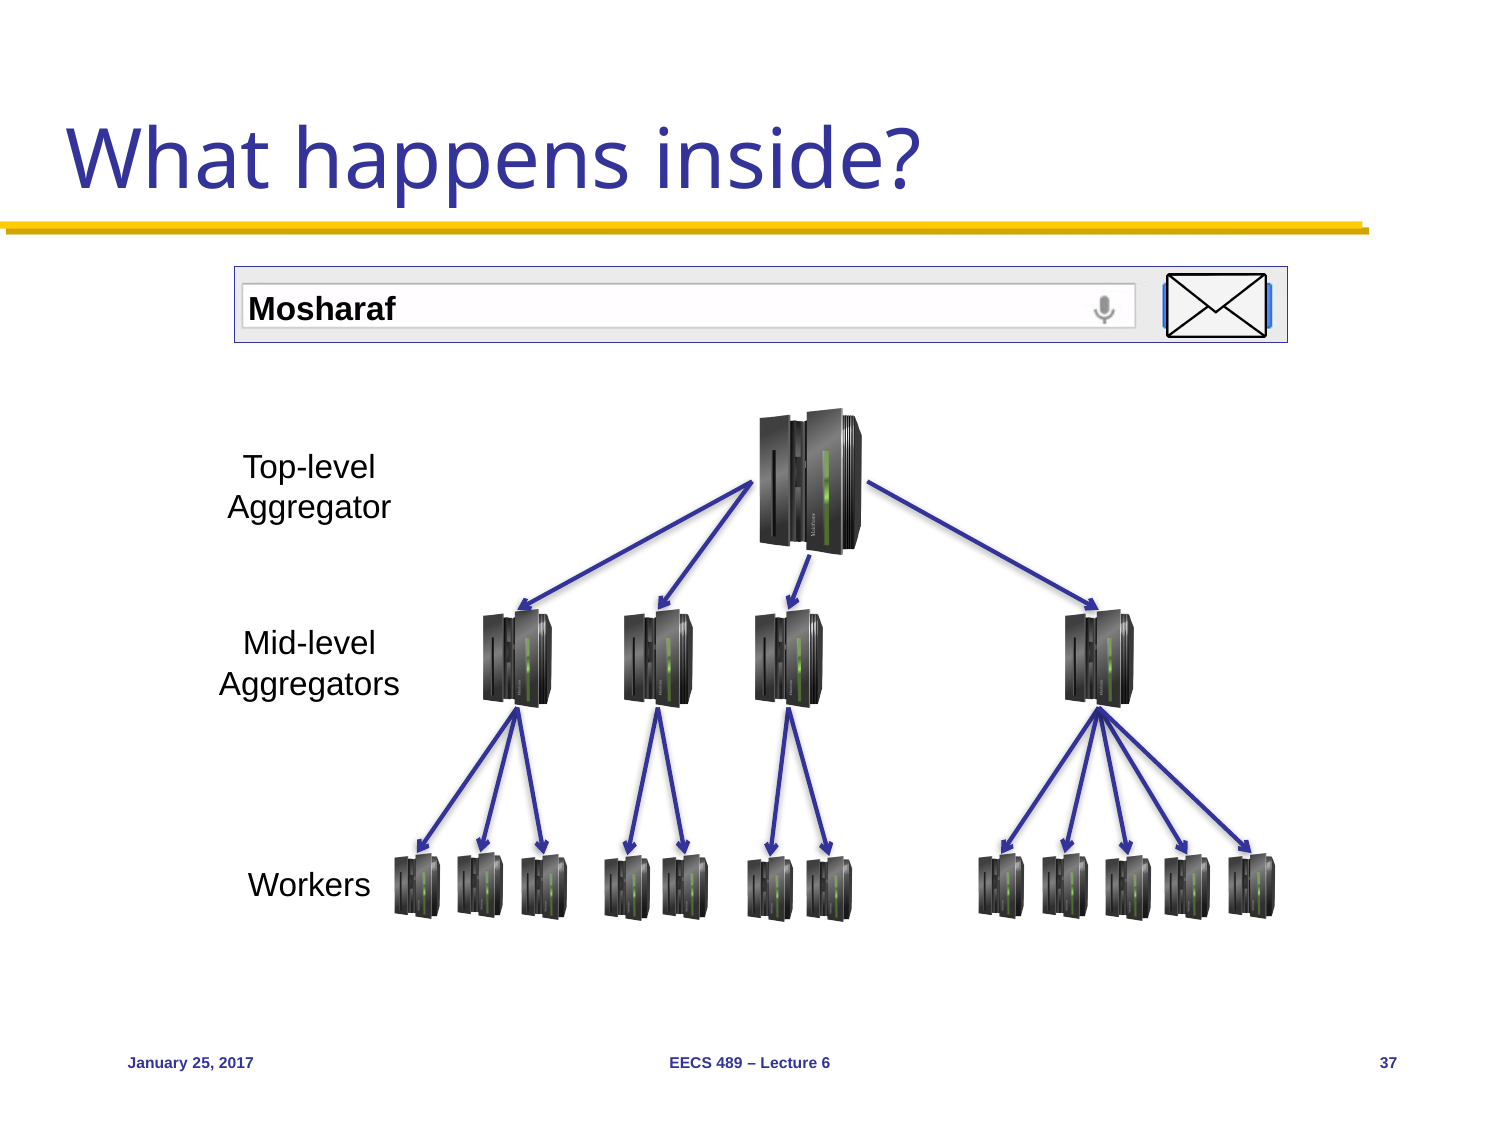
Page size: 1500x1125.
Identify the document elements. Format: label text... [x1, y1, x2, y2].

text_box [517, 707, 545, 855]
picture [601, 854, 654, 921]
picture [619, 611, 697, 708]
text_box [788, 554, 810, 611]
picture [803, 855, 856, 922]
picture [1102, 855, 1154, 921]
picture [478, 609, 556, 708]
picture [454, 854, 507, 918]
footer EECS 489 – Lecture 6 [512, 1024, 988, 1101]
picture [749, 609, 827, 708]
picture [518, 854, 570, 920]
picture [659, 854, 711, 920]
picture [234, 266, 1288, 344]
slide_number 37 [1312, 1024, 1413, 1101]
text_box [867, 481, 1100, 611]
title What happens inside? [49, 24, 1451, 213]
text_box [769, 707, 786, 857]
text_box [516, 481, 655, 611]
picture [1038, 855, 1091, 919]
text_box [1064, 707, 1094, 854]
picture [975, 853, 1027, 920]
picture [1161, 854, 1214, 920]
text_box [788, 707, 830, 857]
text_box Top-level Aggregator [193, 438, 426, 533]
text_box Mid-level Aggregators [195, 614, 425, 709]
picture [1060, 609, 1138, 707]
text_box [627, 707, 655, 856]
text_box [657, 707, 686, 855]
picture [744, 856, 796, 923]
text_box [1098, 707, 1252, 854]
picture [751, 407, 868, 555]
text_box Workers [213, 855, 386, 911]
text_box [416, 707, 477, 854]
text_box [1000, 707, 1062, 855]
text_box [479, 707, 515, 853]
picture [390, 852, 443, 919]
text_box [657, 481, 753, 611]
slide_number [112, 1024, 426, 1101]
picture [1225, 852, 1278, 919]
